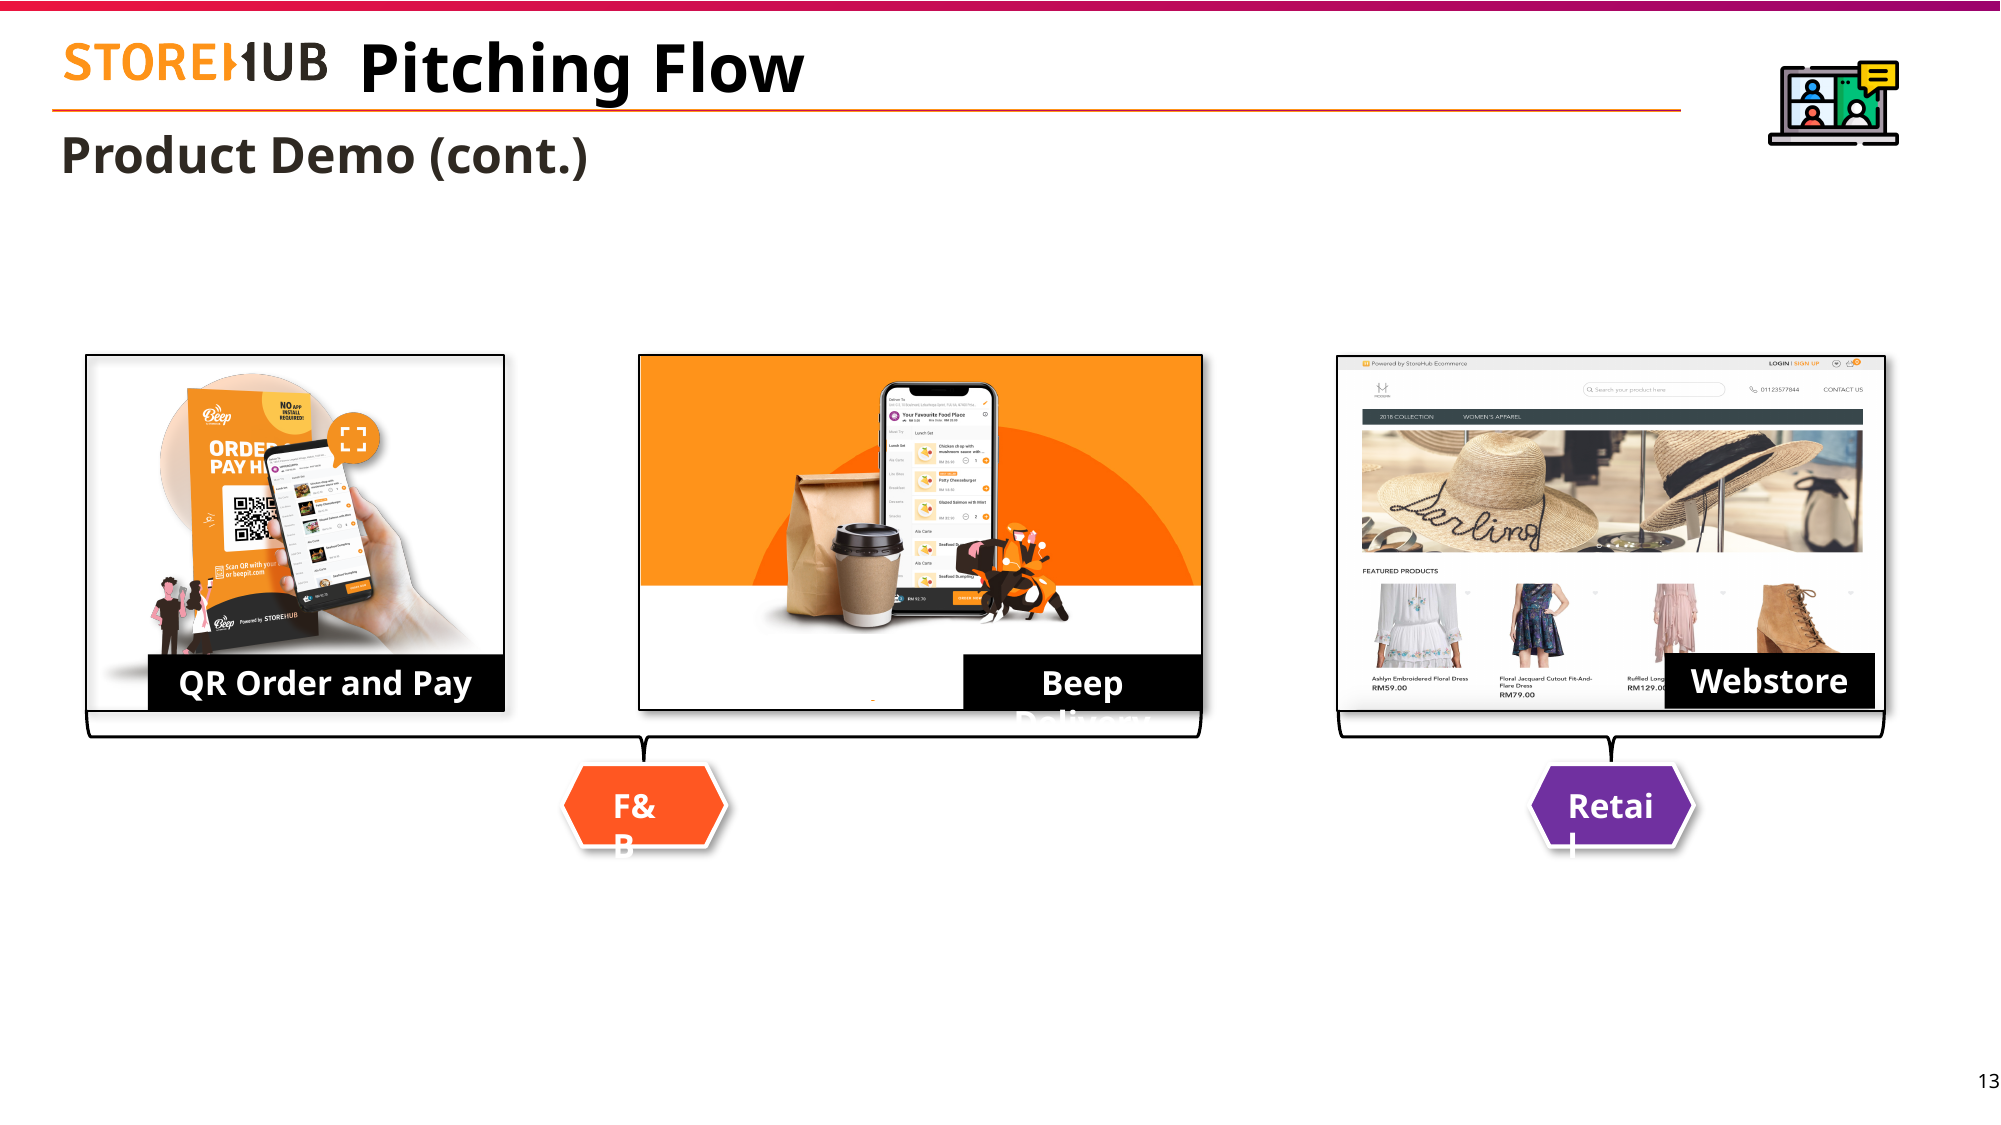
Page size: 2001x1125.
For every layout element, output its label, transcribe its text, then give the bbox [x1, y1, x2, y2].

text_box [86, 709, 1202, 760]
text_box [1528, 763, 1695, 847]
text_box [1338, 717, 1885, 760]
slide_number ‹#› [1879, 1038, 2000, 1125]
text_box Pitching Flow [354, 7, 1624, 124]
picture [1338, 356, 1885, 710]
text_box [639, 355, 1202, 709]
picture [1768, 37, 1899, 169]
text_box Product Demo (cont.) [0, 123, 1675, 184]
picture [64, 42, 327, 81]
picture [86, 355, 504, 711]
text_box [561, 763, 727, 847]
